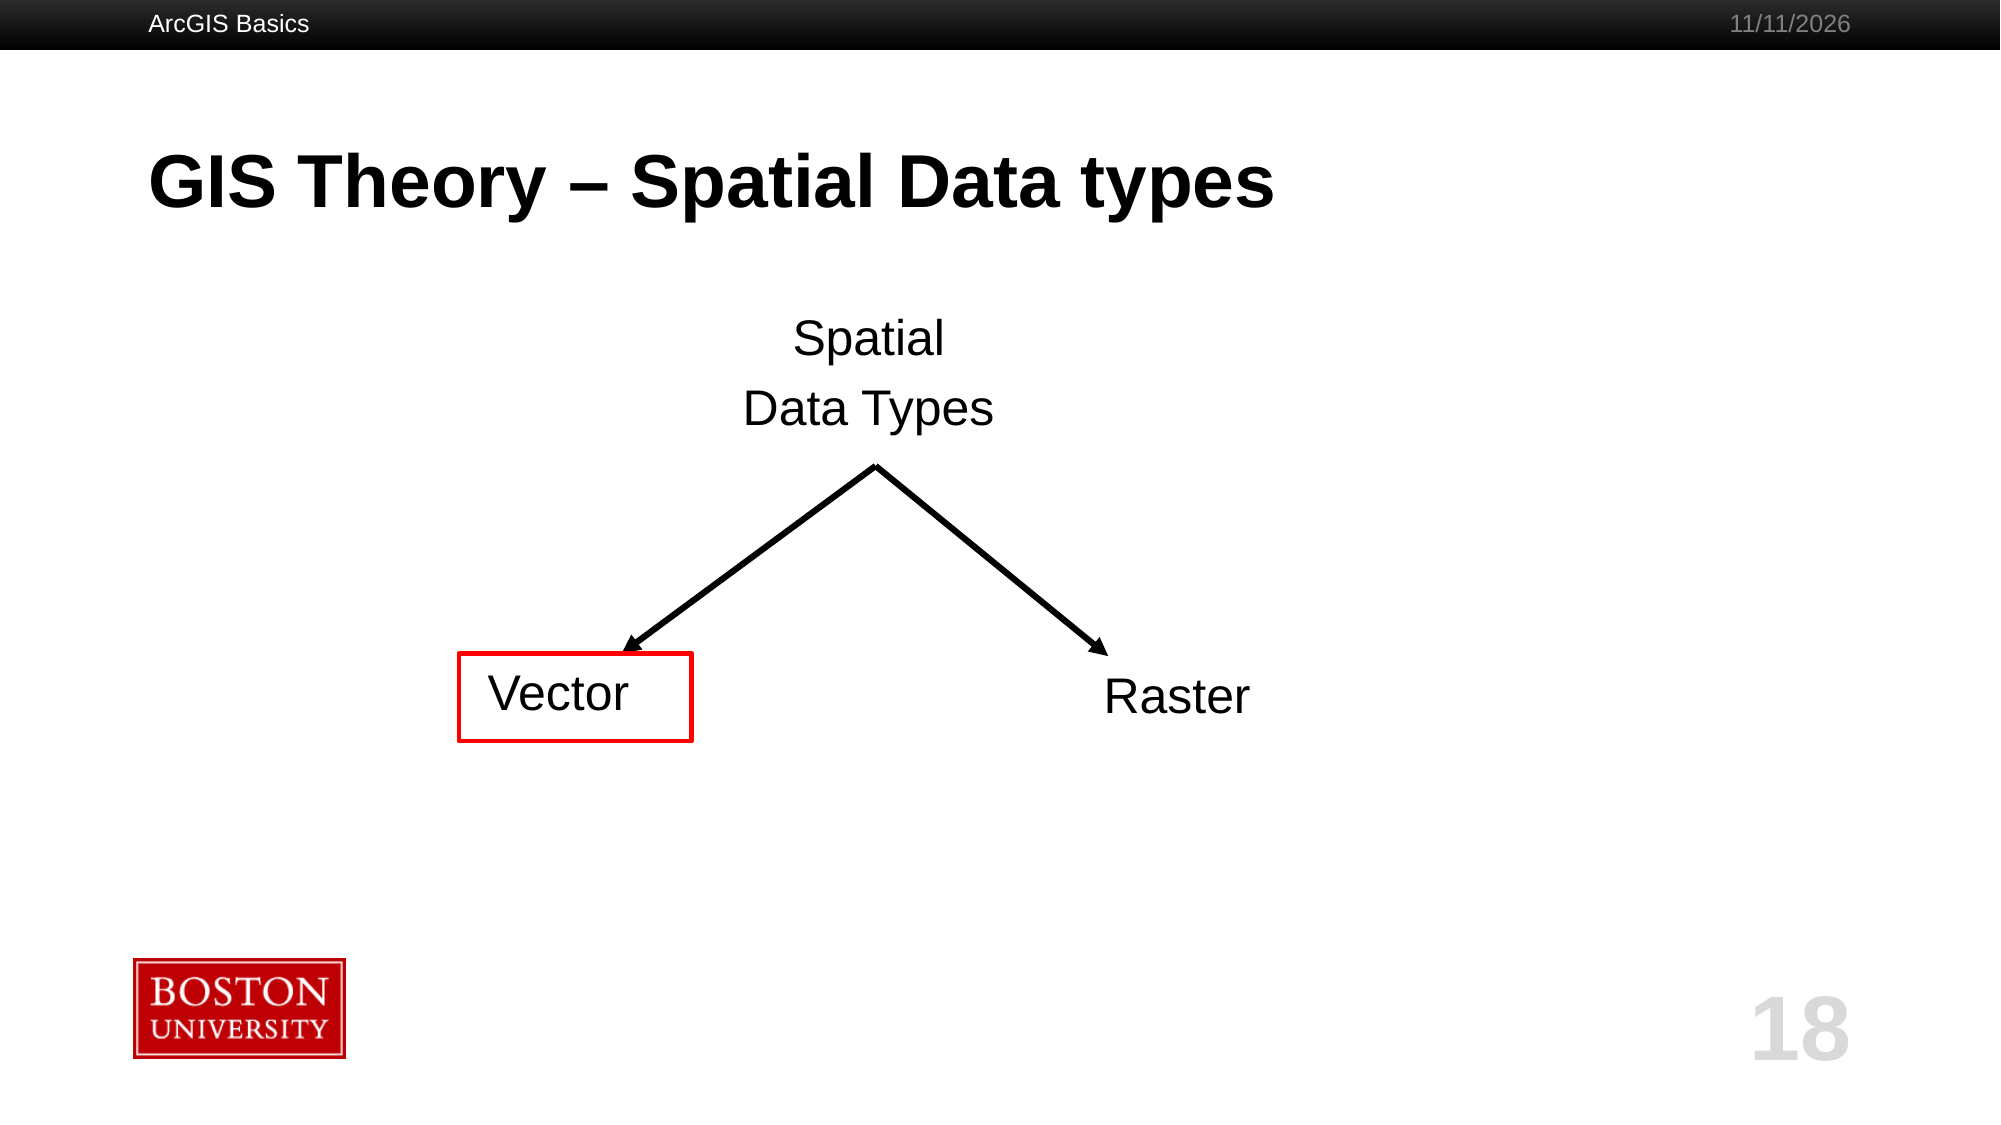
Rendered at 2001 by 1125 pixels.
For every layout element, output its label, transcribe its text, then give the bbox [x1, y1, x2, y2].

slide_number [1449, 0, 1867, 51]
text_box [459, 653, 692, 742]
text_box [621, 465, 874, 654]
text_box Vector [402, 653, 729, 759]
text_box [875, 465, 1109, 657]
title GIS Theory – Spatial Data types [133, 125, 1867, 238]
picture [133, 958, 346, 1059]
list Spatial Data Types [712, 297, 1039, 464]
slide_number 18 [1549, 968, 1867, 1082]
footer ArcGIS Basics [133, 0, 1251, 51]
text_box Raster [1014, 656, 1340, 762]
